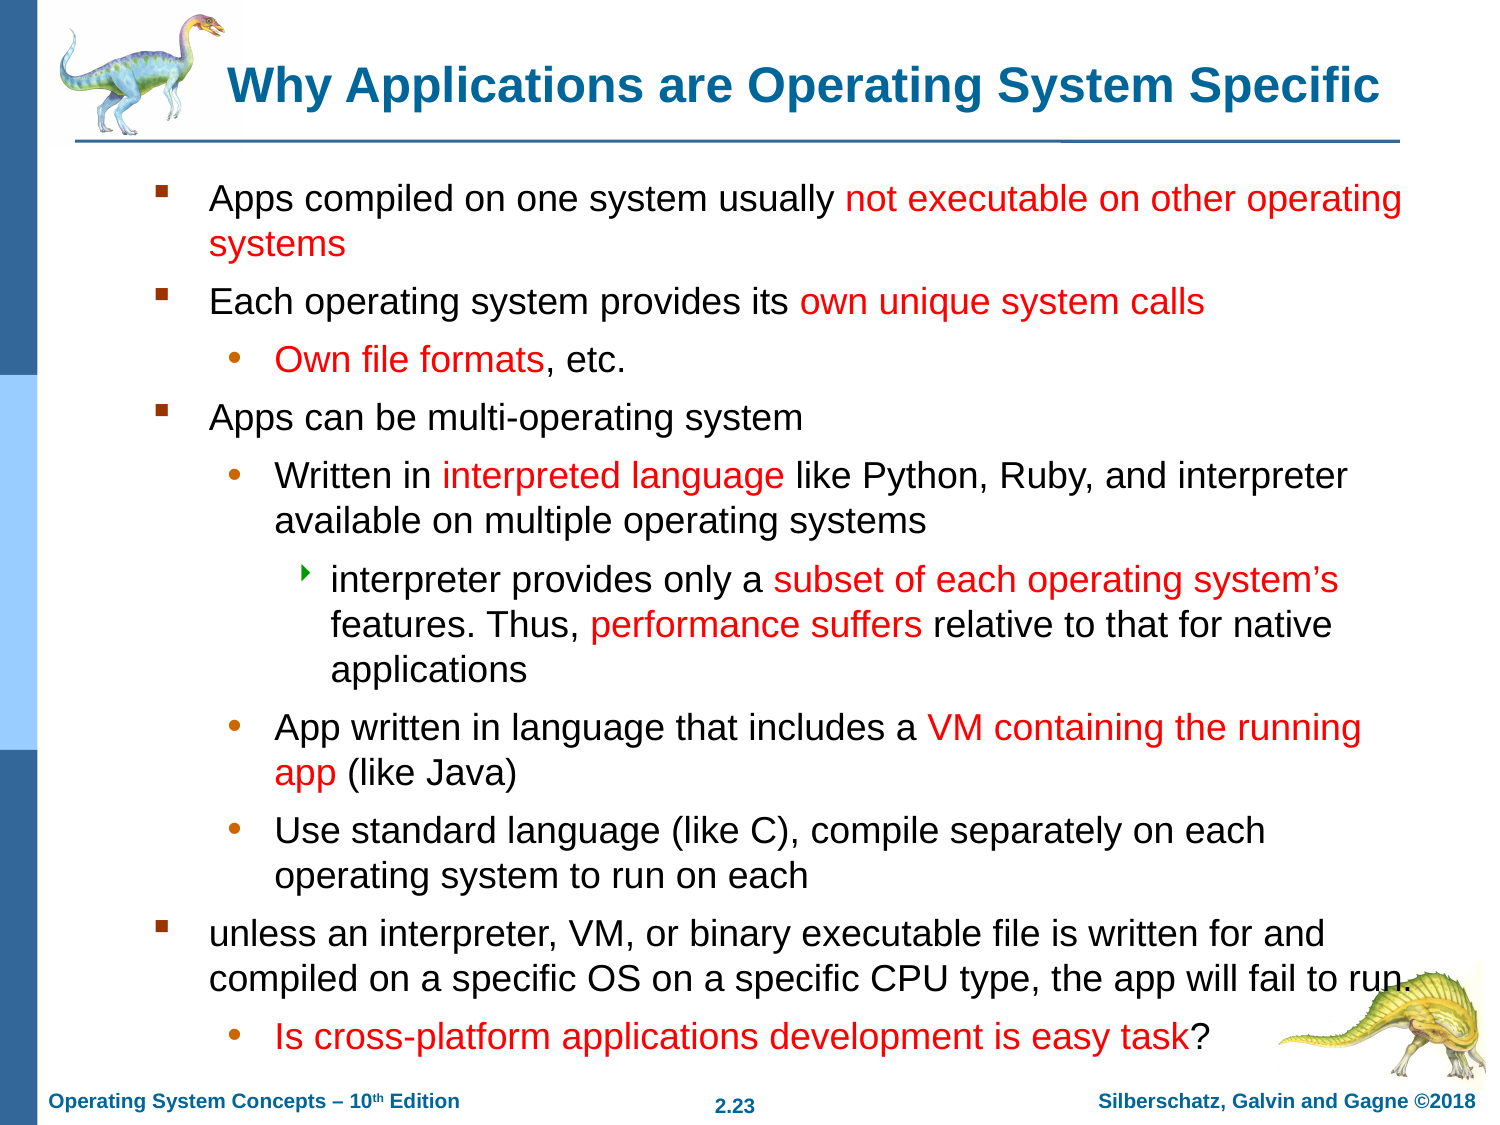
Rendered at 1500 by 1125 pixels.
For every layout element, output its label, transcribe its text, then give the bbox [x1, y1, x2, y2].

list Apps compiled on one system usually not executable on other operating systems Each operating system provides its own unique system calls Own file formats, etc. Apps can be multi-operating system Written in interpreted language like Python, Ruby, and interpreter available on multiple operating systems interpreter provides only a subset of each operating system’s features. Thus, performance suffers relative to that for native applications App written in language that includes a VM containing the running app (like Java) Use standard language (like C), compile separately on each operating system to run on each unless an interpreter, VM, or binary executable file is written for and compiled on a specific OS on a specific CPU type, the app will fail to run. Is cross-platform applications development is easy task? [137, 166, 1437, 1094]
picture [46, 0, 243, 149]
title Why Applications are Operating System Specific [171, 25, 1437, 120]
picture [1437, 959, 1486, 1090]
